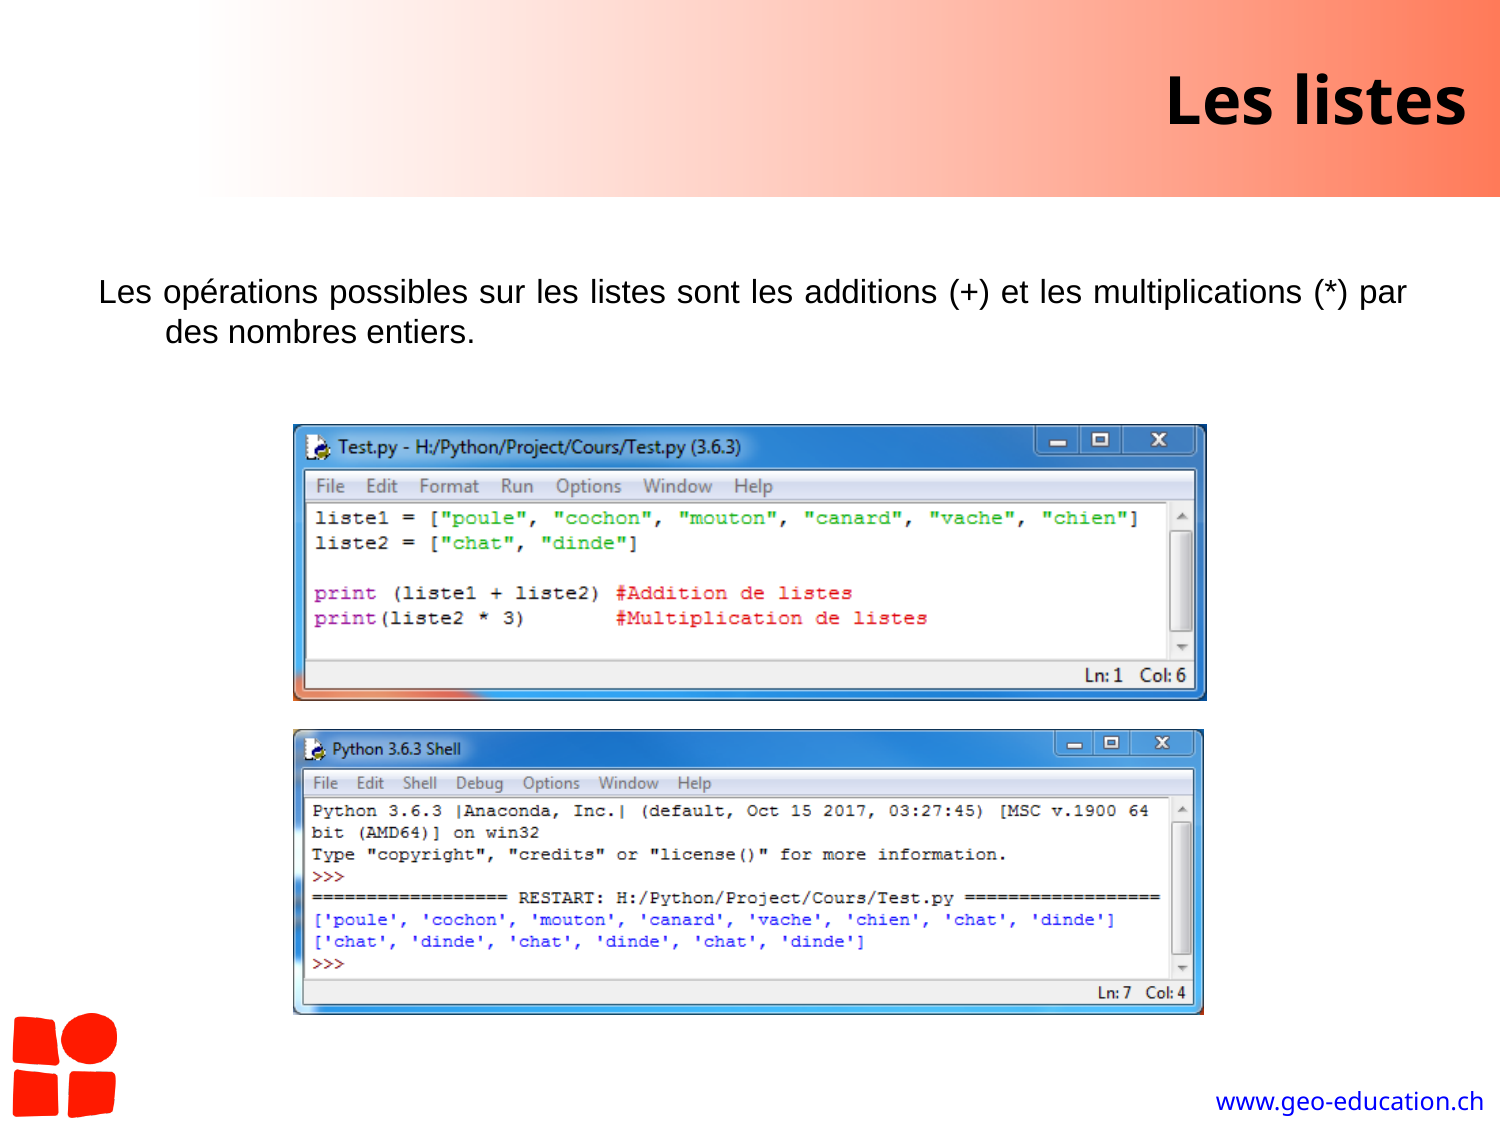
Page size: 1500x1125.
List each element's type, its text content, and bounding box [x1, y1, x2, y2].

picture [293, 423, 1207, 701]
text_box Les opérations possibles sur les listes sont les additions (+) et les multiplications (*) par des nombres entiers. [74, 262, 1425, 1005]
picture [12, 1013, 117, 1118]
title Les listes [196, 0, 1500, 197]
picture [293, 729, 1204, 1015]
